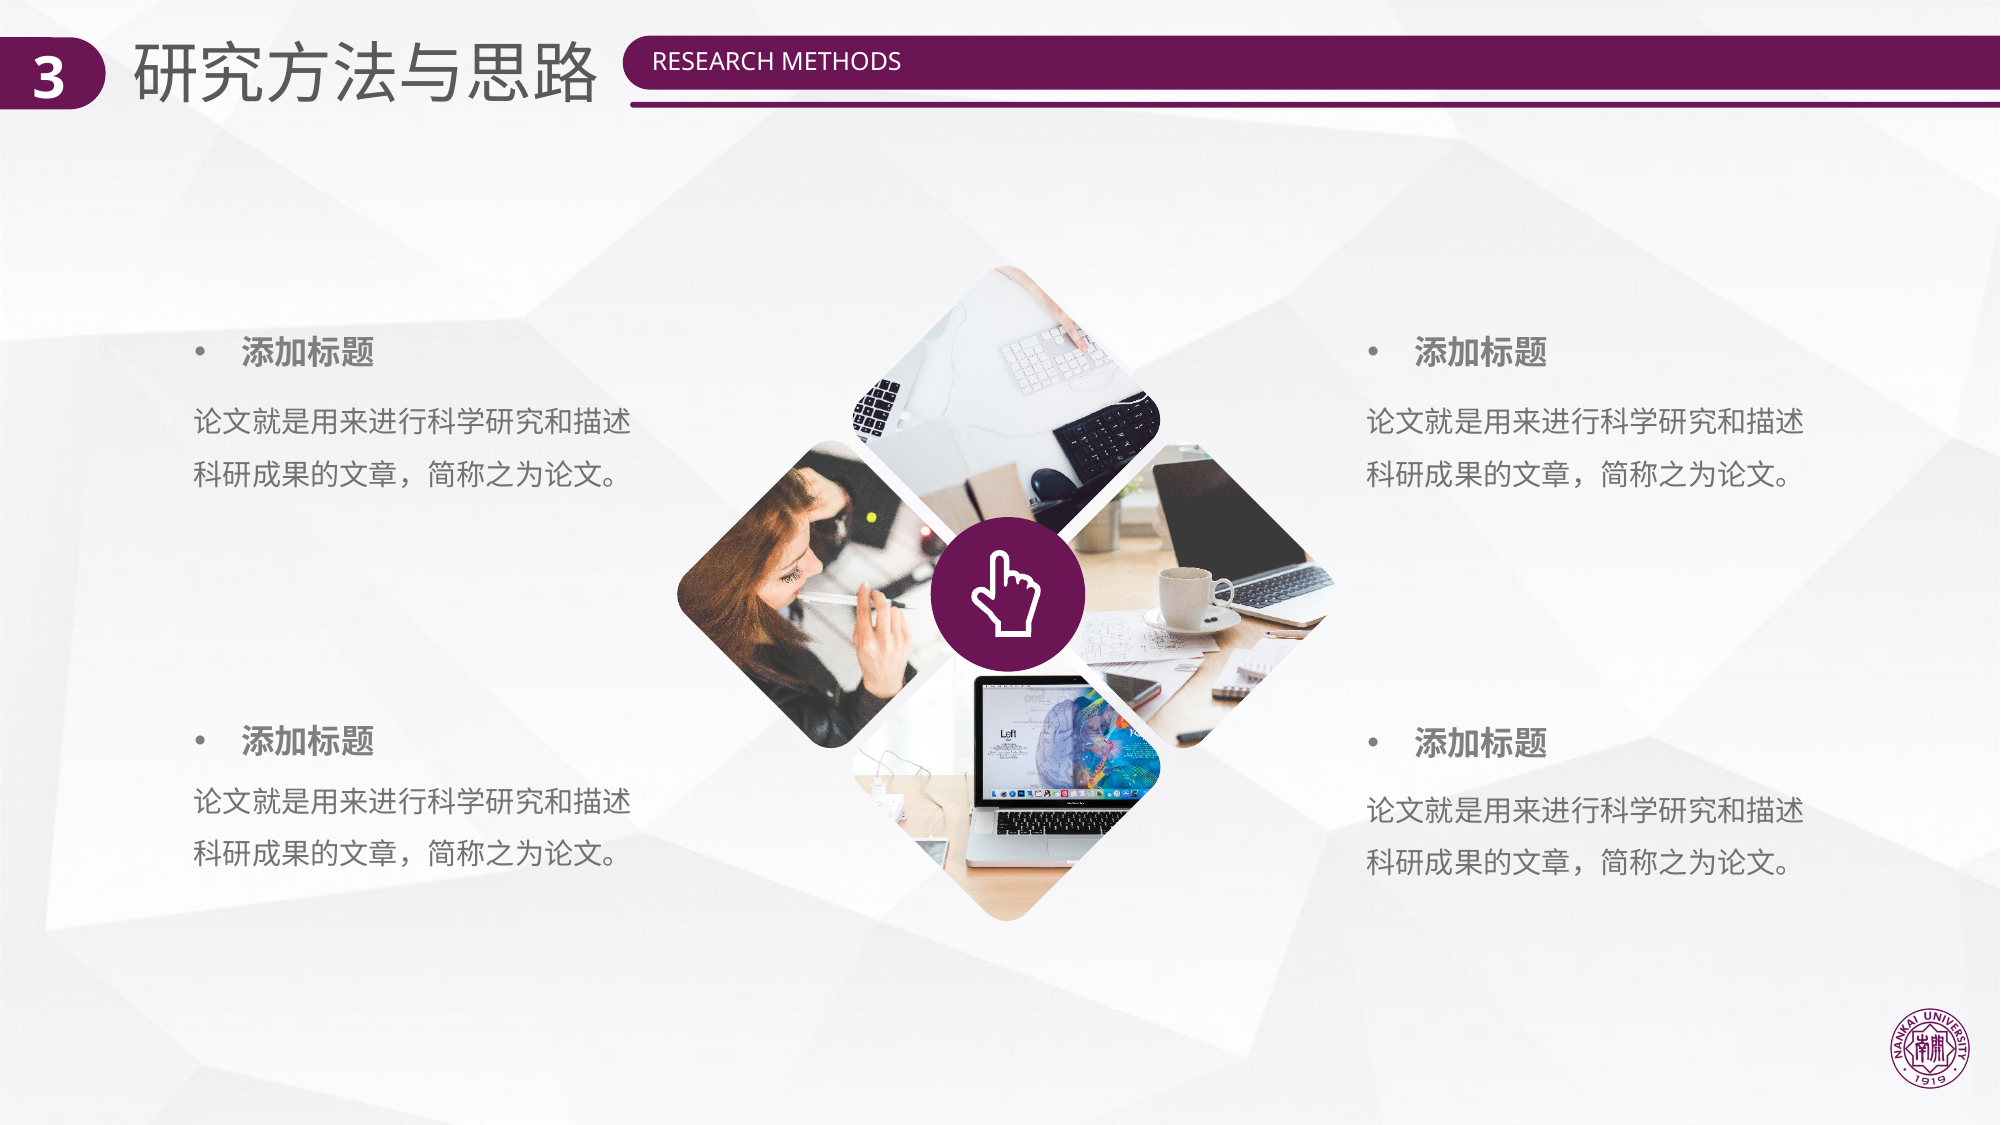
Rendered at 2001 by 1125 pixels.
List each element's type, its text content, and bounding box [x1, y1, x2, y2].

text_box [178, 712, 649, 880]
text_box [178, 323, 649, 500]
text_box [677, 265, 1337, 921]
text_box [1351, 323, 1822, 500]
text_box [0, 33, 106, 119]
text_box 研究方法与思路 [116, 23, 615, 119]
picture [0, 0, 2001, 1125]
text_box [622, 35, 2000, 108]
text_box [1351, 714, 1822, 889]
